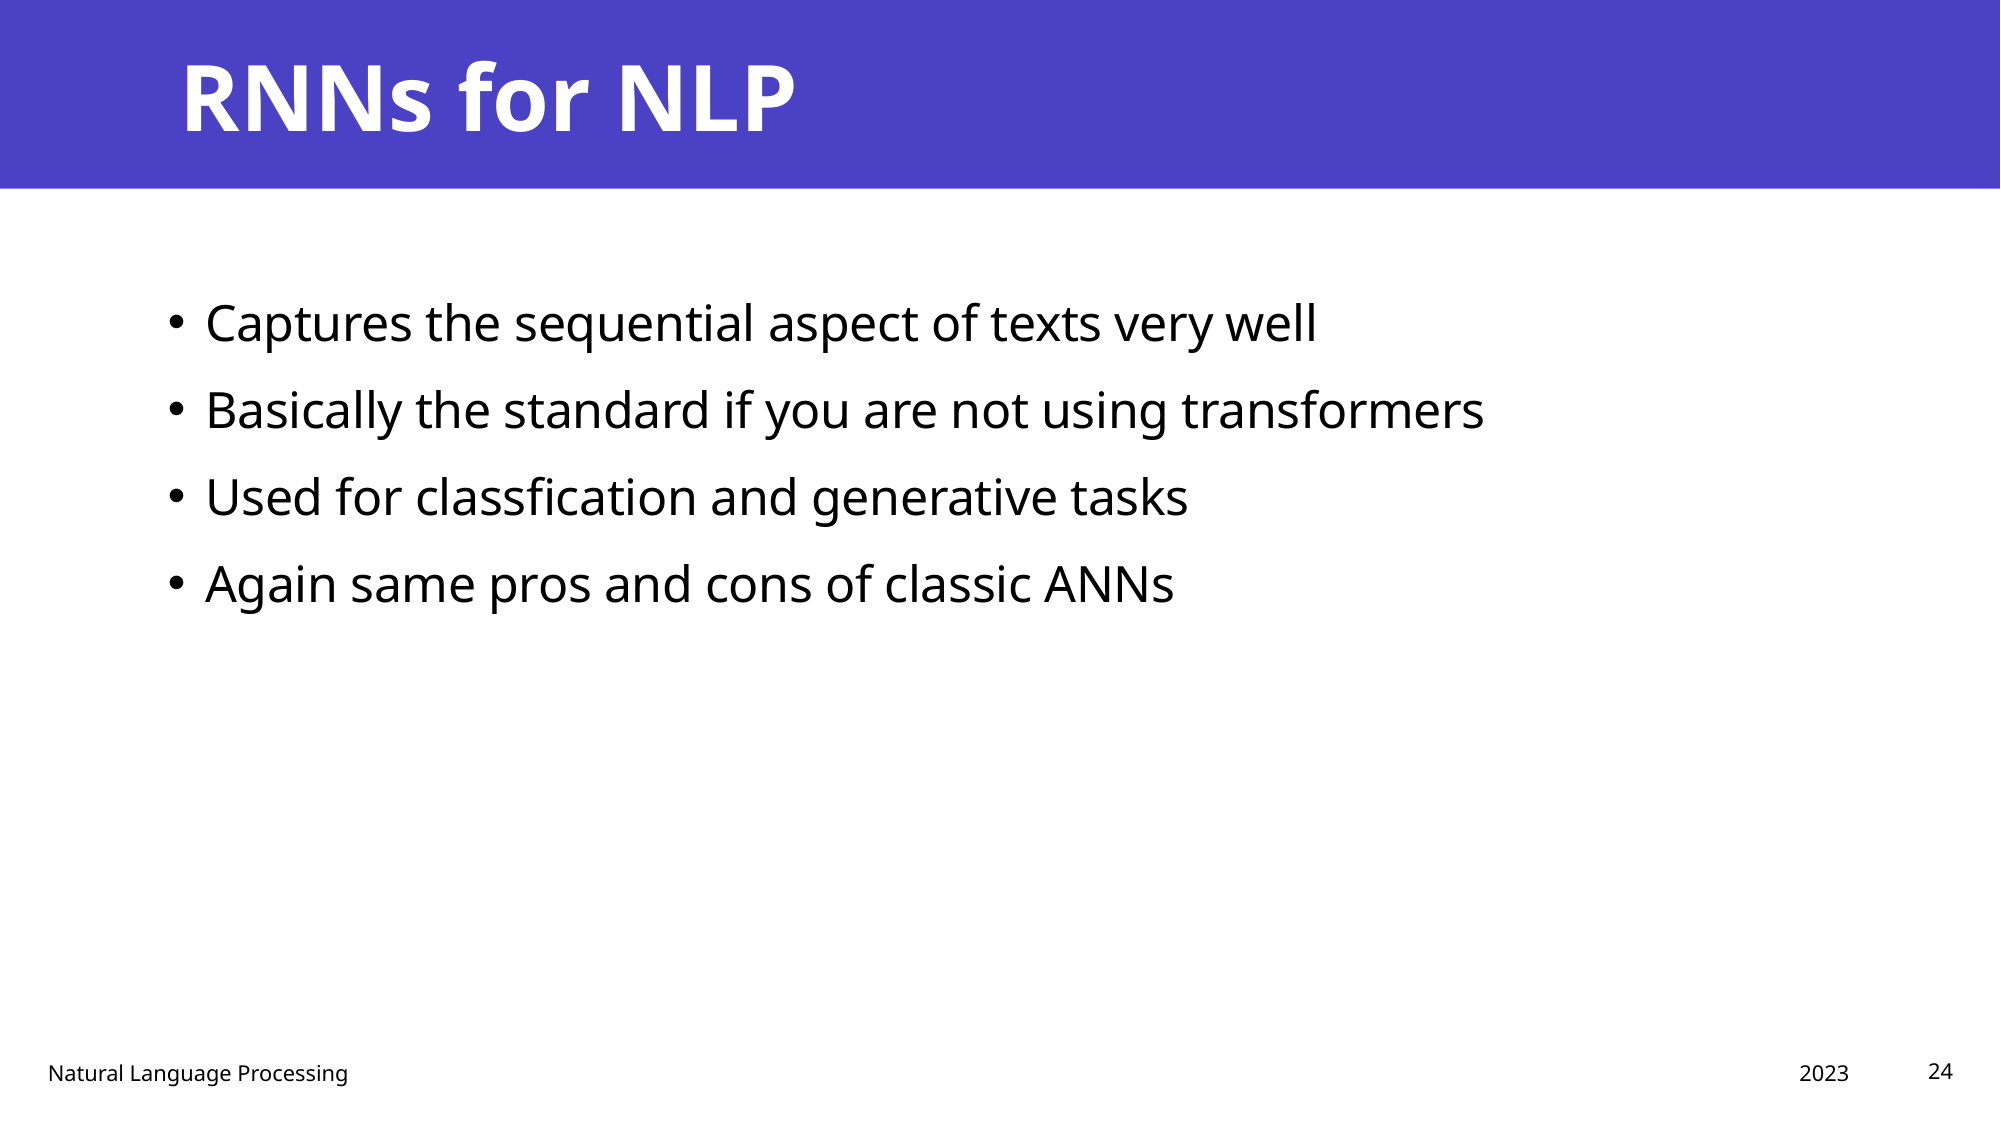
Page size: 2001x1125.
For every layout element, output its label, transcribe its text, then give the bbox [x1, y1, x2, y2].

footer Natural Language Processing [33, 1042, 827, 1103]
slide_number 2023 [1150, 1042, 1864, 1103]
slide_number 24 [1864, 1042, 1968, 1103]
list Captures the sequential aspect of texts very well Basically the standard if you are not using transformers Used for classfication and generative tasks Again same pros and cons of classic ANNs [152, 278, 1848, 986]
title RNNs for NLP [164, 31, 1710, 159]
